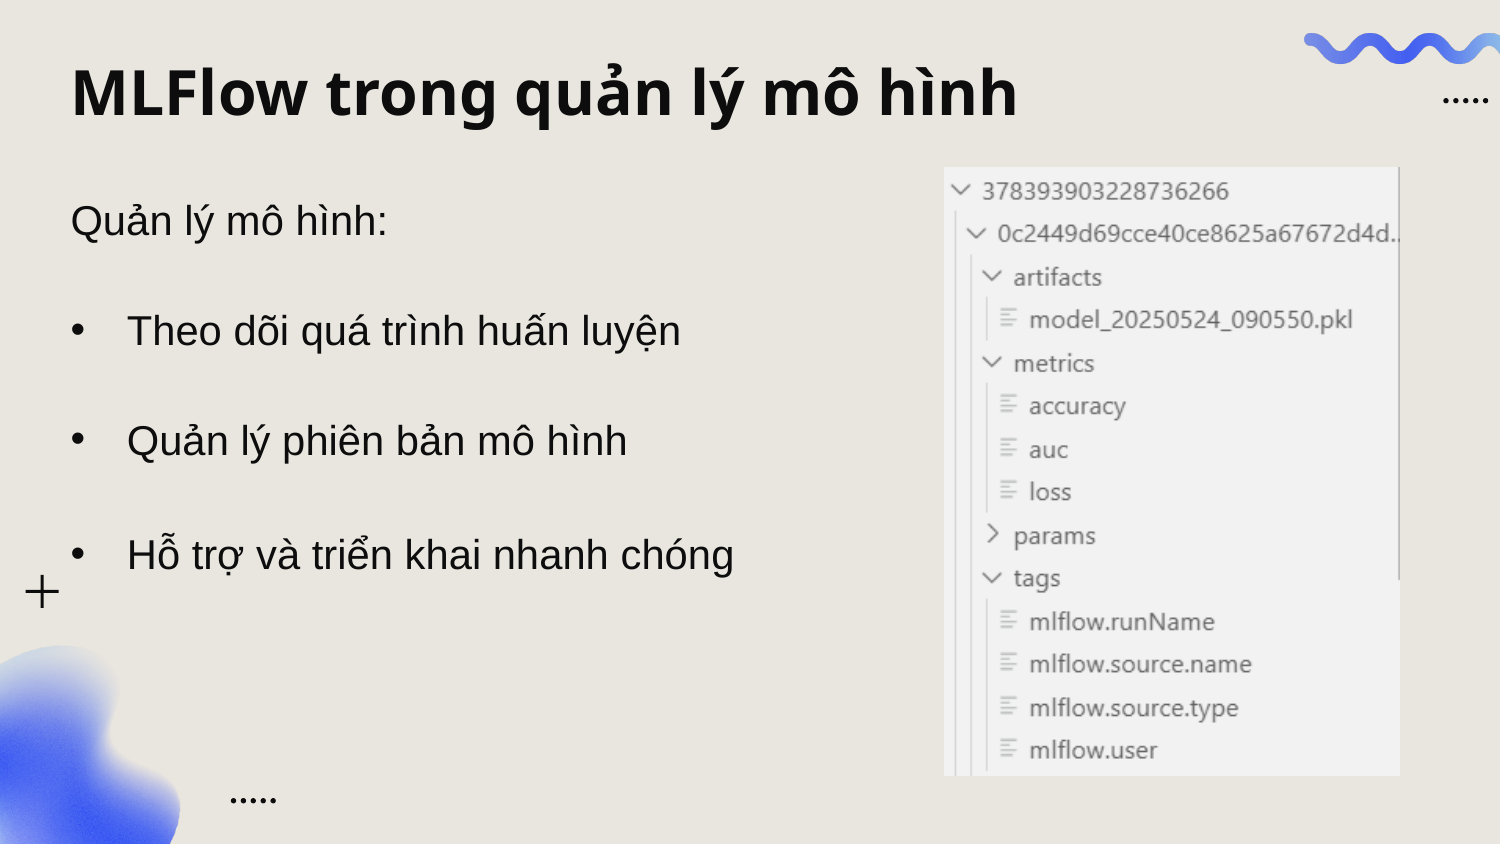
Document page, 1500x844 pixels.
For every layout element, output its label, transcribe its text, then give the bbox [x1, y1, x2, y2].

text_box Quản lý mô hình: [55, 161, 1194, 252]
text_box MLFlow trong quản lý mô hình [55, 46, 1172, 136]
picture [944, 167, 1400, 776]
text_box Hỗ trợ và triển khai nhanh chóng [55, 495, 760, 586]
text_box Quản lý phiên bản mô hình [55, 381, 760, 471]
text_box Theo dõi quá trình huấn luyện [55, 271, 760, 362]
